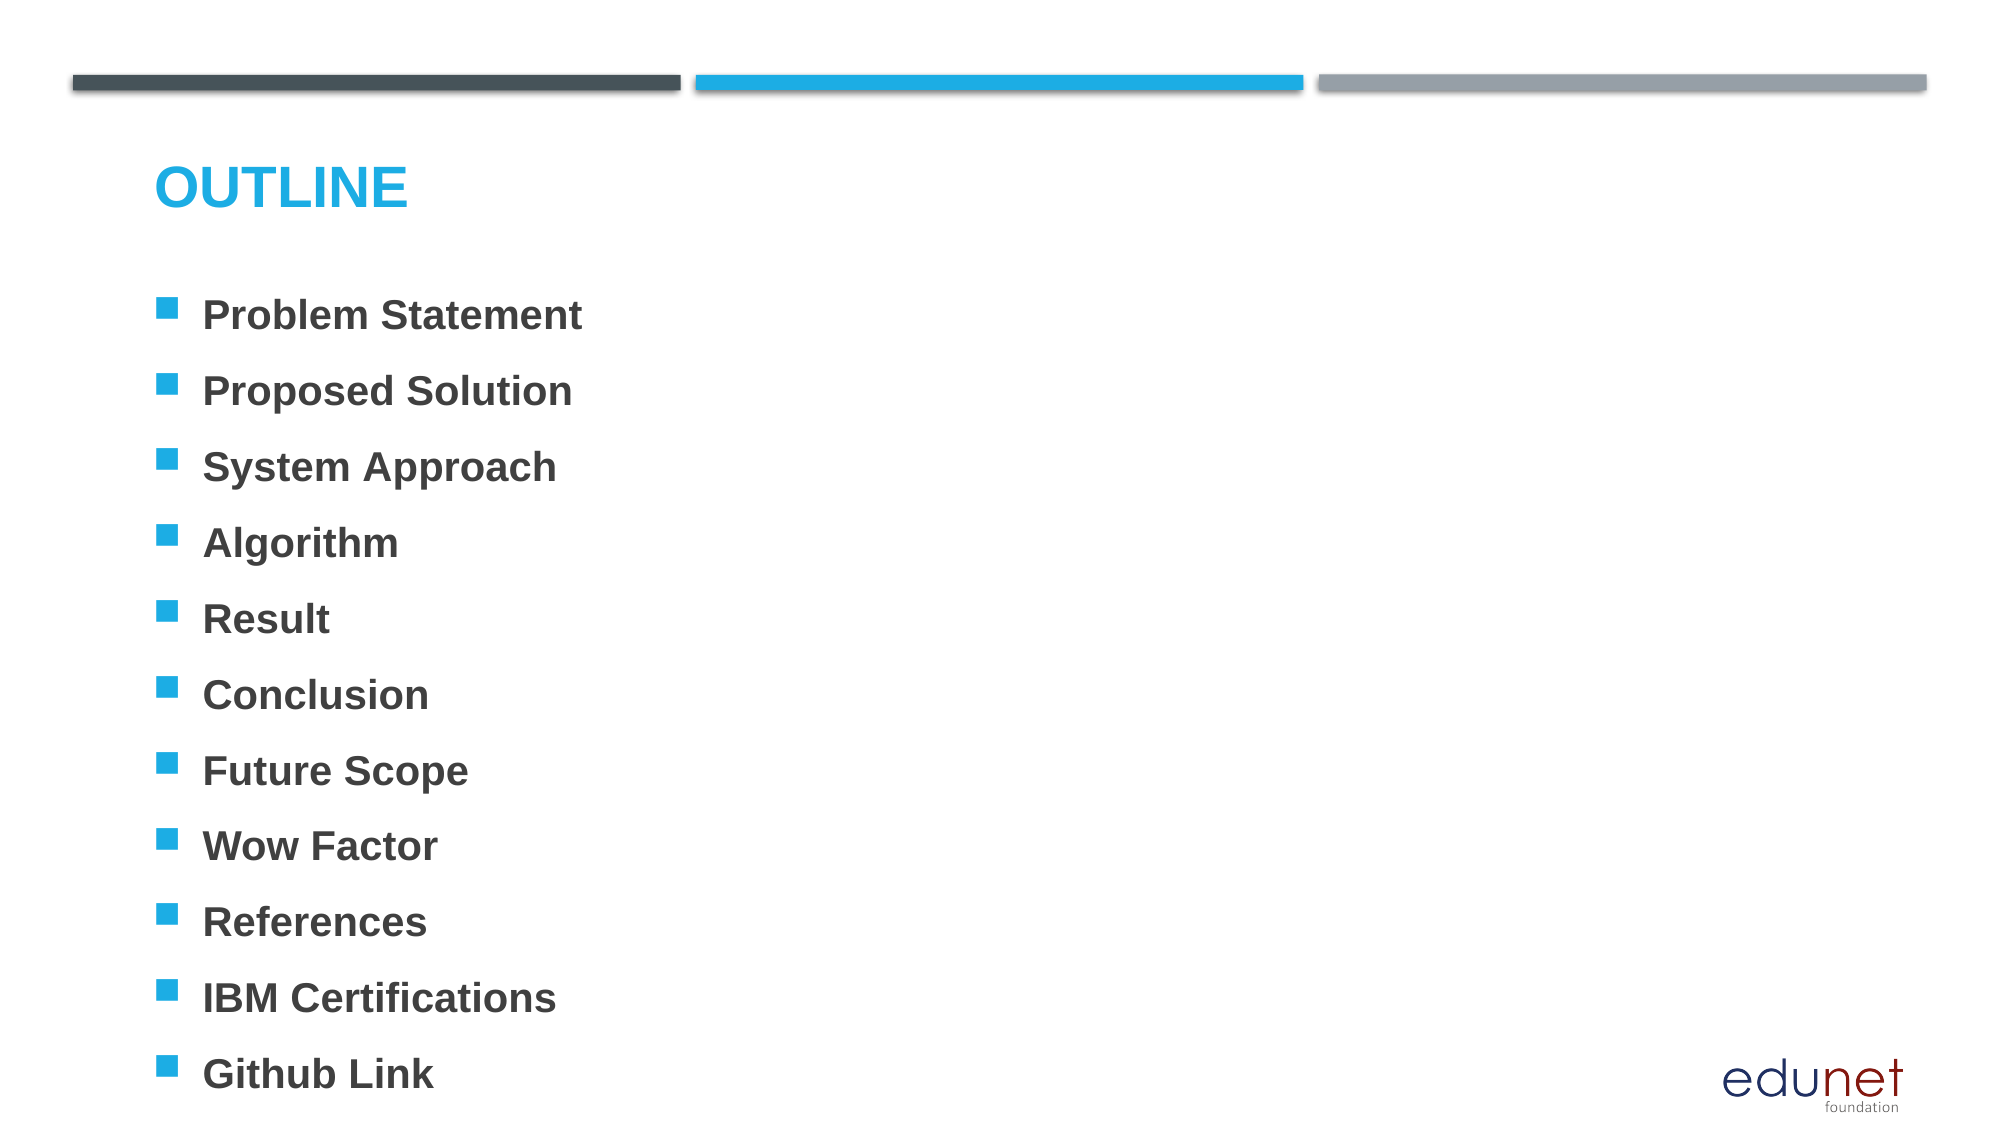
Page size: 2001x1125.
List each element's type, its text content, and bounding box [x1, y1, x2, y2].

title outline [139, 91, 1865, 200]
list Problem Statement Proposed Solution System Approach Algorithm Result Conclusion Future Scope Wow Factor References IBM Certifications Github Link [137, 200, 1945, 1034]
picture [1719, 1056, 1905, 1116]
